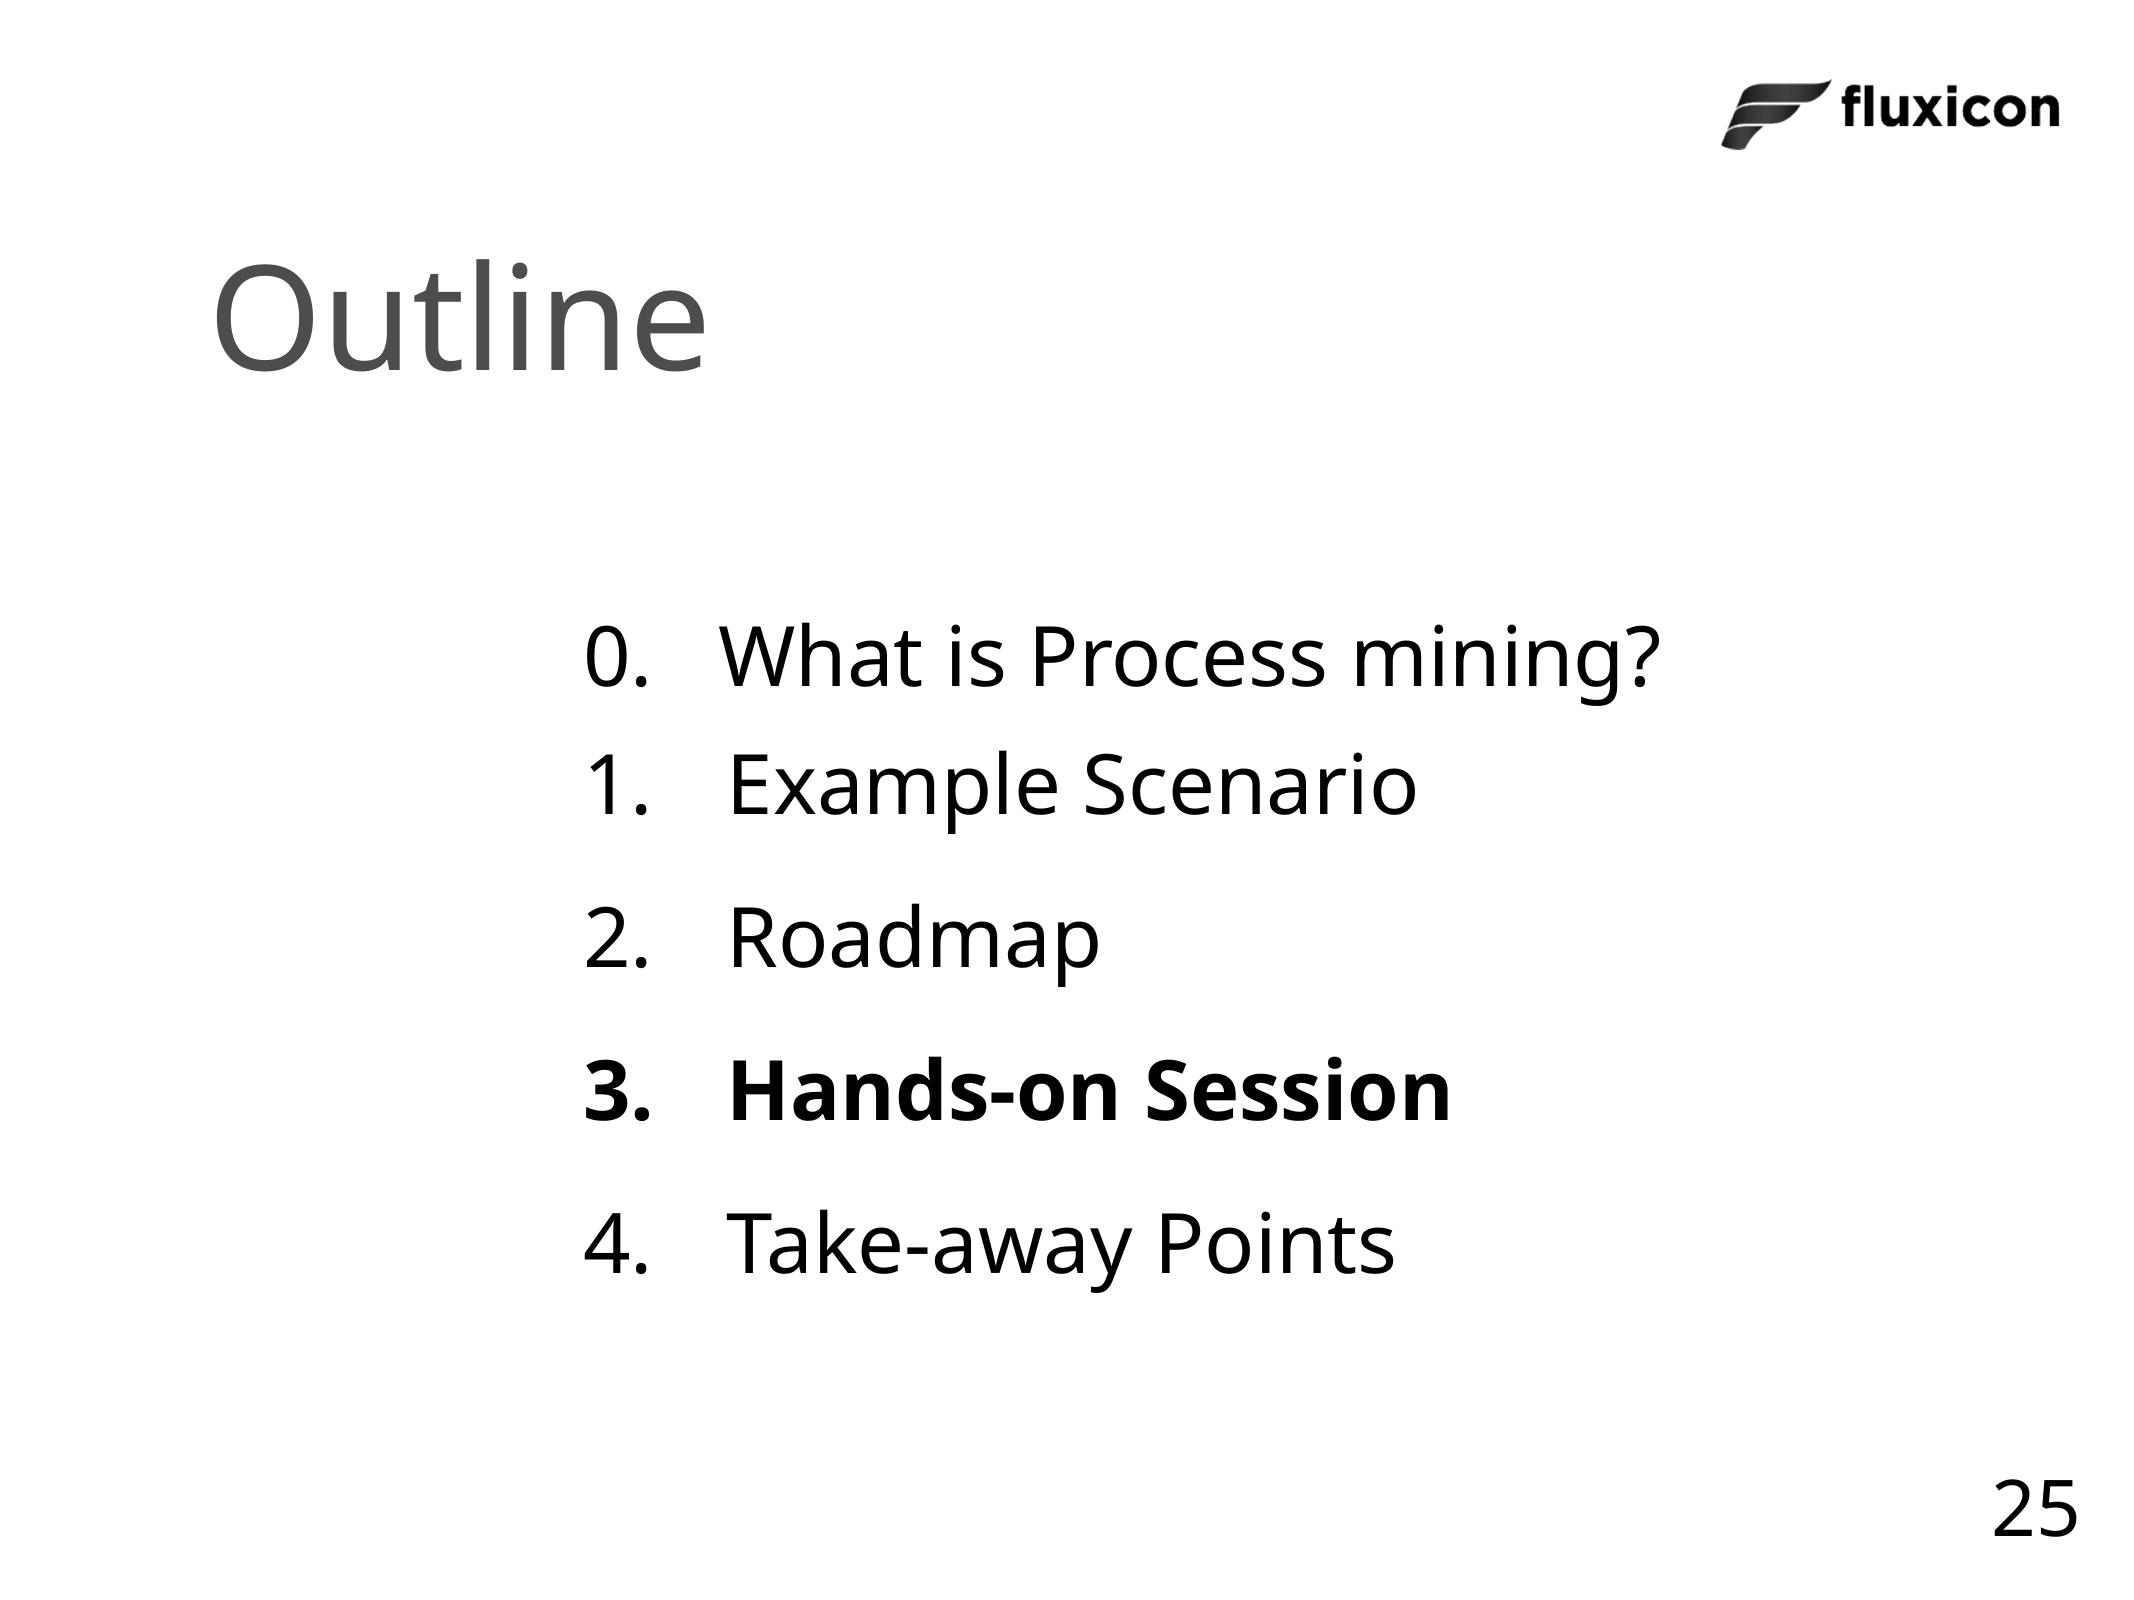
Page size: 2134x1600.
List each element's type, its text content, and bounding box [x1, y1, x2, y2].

title Outline [202, 208, 1930, 417]
list 0. What is Process mining? Example Scenario Roadmap Hands-on Session Take-away Points [535, 616, 1752, 1230]
picture [1721, 78, 2063, 150]
text_box 25 [1976, 1450, 2105, 1573]
